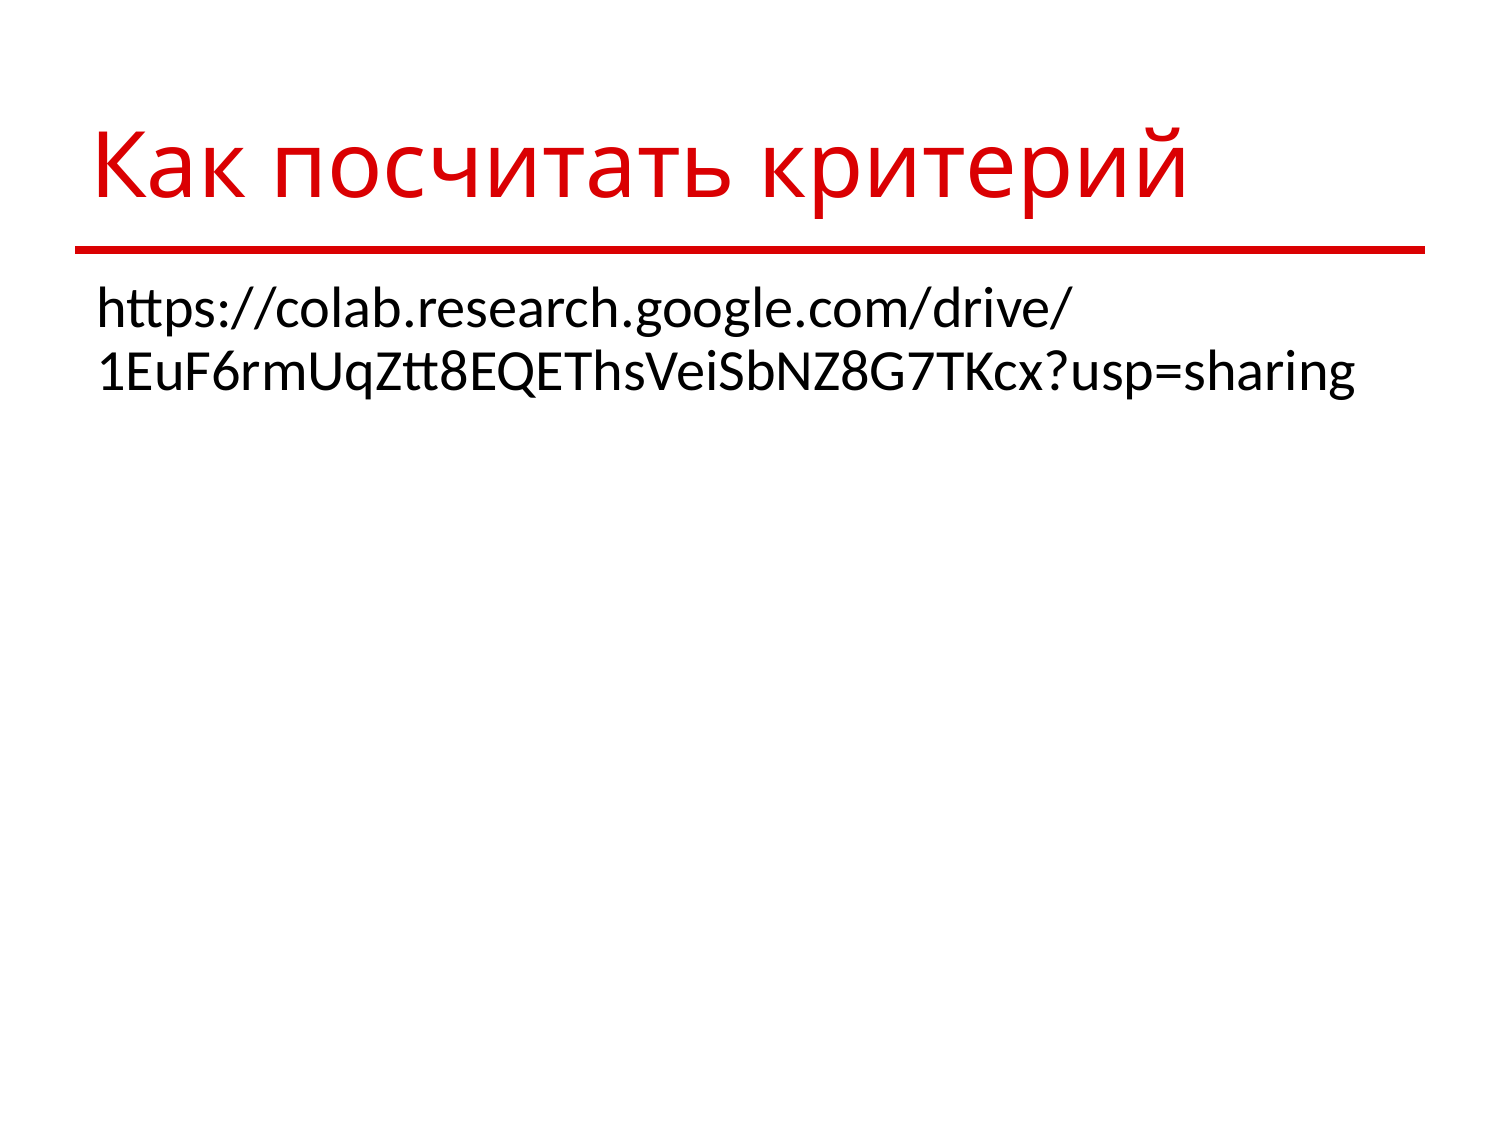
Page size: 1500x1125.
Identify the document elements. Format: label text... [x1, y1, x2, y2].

title Как посчитать критерий [75, 45, 1425, 233]
list https://colab.research.google.com/drive/1EuF6rmUqZtt8EQEThsVeiSbNZ8G7TKcx?usp=sharing [75, 262, 1425, 1078]
